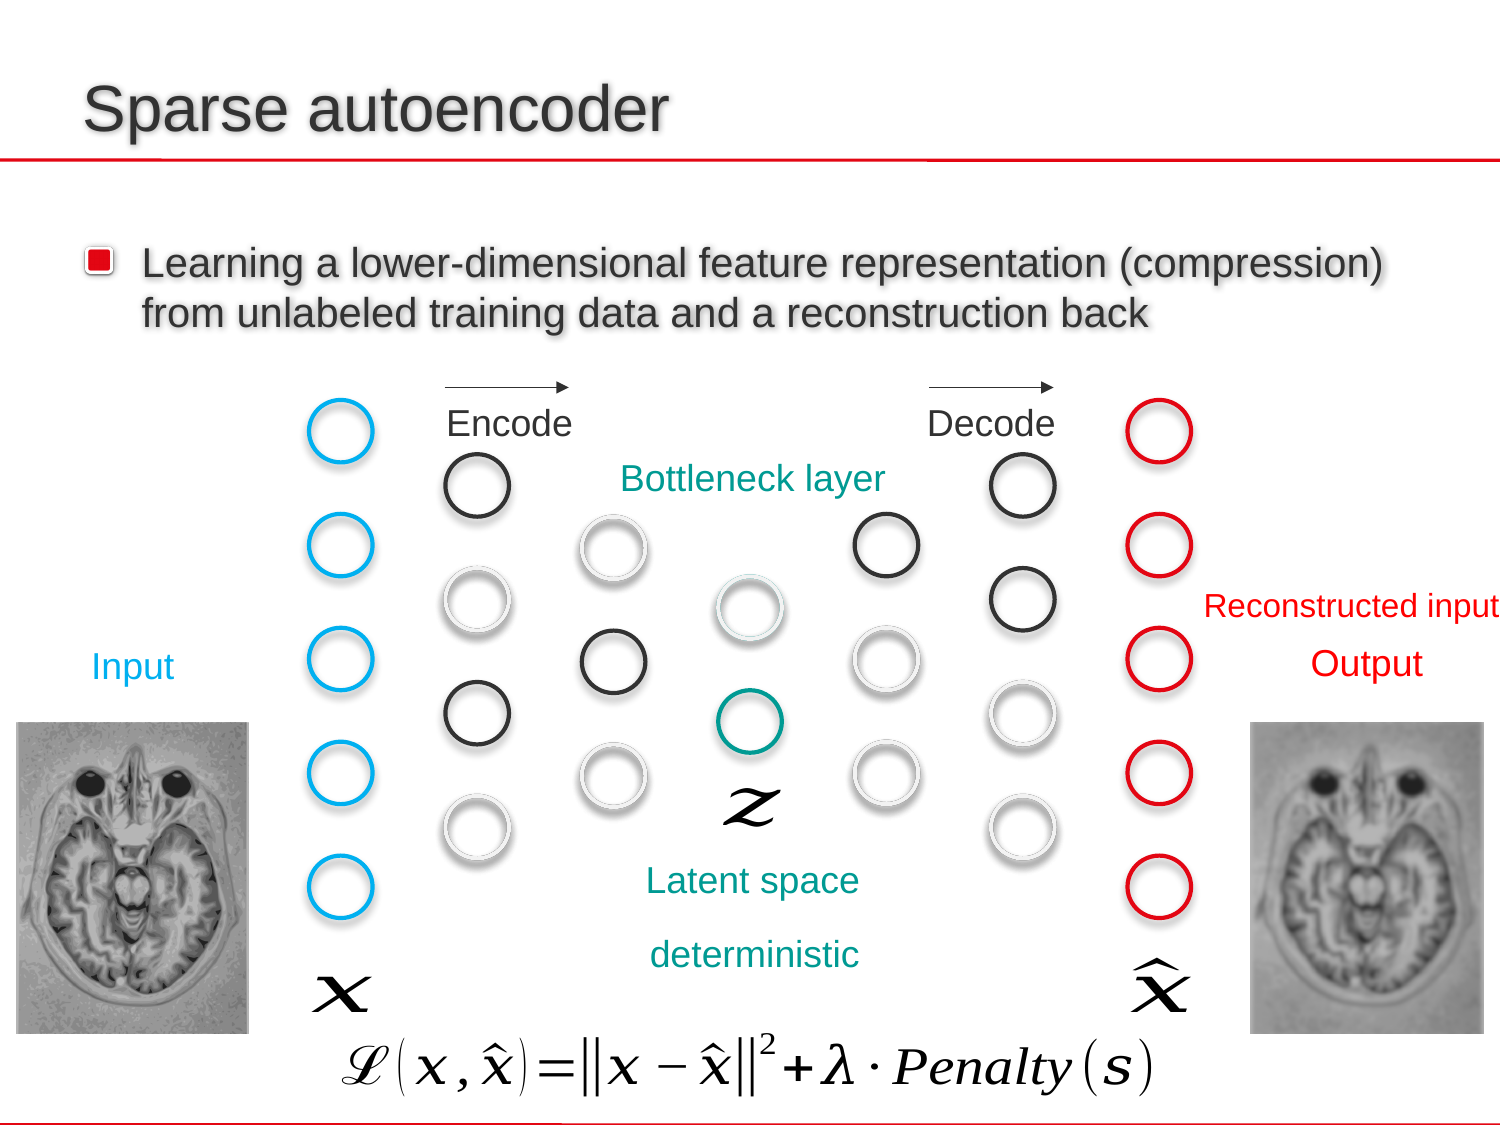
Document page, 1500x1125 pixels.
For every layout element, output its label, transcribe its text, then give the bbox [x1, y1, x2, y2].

text_box [988, 793, 1057, 861]
text_box [988, 679, 1057, 747]
picture [82, 245, 116, 278]
text_box [852, 625, 921, 693]
text_box [1125, 739, 1194, 807]
text_box [579, 628, 648, 696]
text_box [852, 739, 921, 807]
text_box [306, 397, 375, 465]
text_box [306, 739, 375, 807]
picture [1250, 722, 1484, 1035]
text_box Latent space [645, 855, 861, 901]
text_box Encode [445, 398, 573, 444]
text_box [579, 514, 648, 582]
text_box [1125, 511, 1194, 579]
text_box [1125, 853, 1194, 921]
picture [16, 722, 250, 1035]
text_box Decode [926, 398, 1056, 444]
text_box [443, 565, 512, 633]
text_box Bottleneck layer [619, 453, 887, 500]
text_box [443, 793, 512, 861]
text_box [306, 625, 375, 693]
text_box [988, 452, 1057, 519]
text_box [1125, 625, 1194, 693]
text_box deterministic [649, 929, 861, 975]
text_box [306, 511, 375, 579]
list Learning a lower-dimensional feature representation (compression) from unlabeled training data and a reconstruction back [82, 236, 1412, 377]
text_box [579, 742, 648, 810]
text_box Output [1310, 638, 1424, 684]
text_box Reconstructed input [1203, 584, 1500, 625]
text_box [443, 452, 512, 519]
text_box [852, 511, 921, 579]
text_box [988, 565, 1057, 633]
text_box [716, 688, 784, 755]
text_box Input [91, 642, 175, 688]
text_box [1125, 397, 1194, 465]
title Sparse autoencoder [82, 66, 1412, 146]
text_box [443, 679, 512, 747]
text_box [306, 853, 375, 921]
text_box [716, 574, 784, 641]
